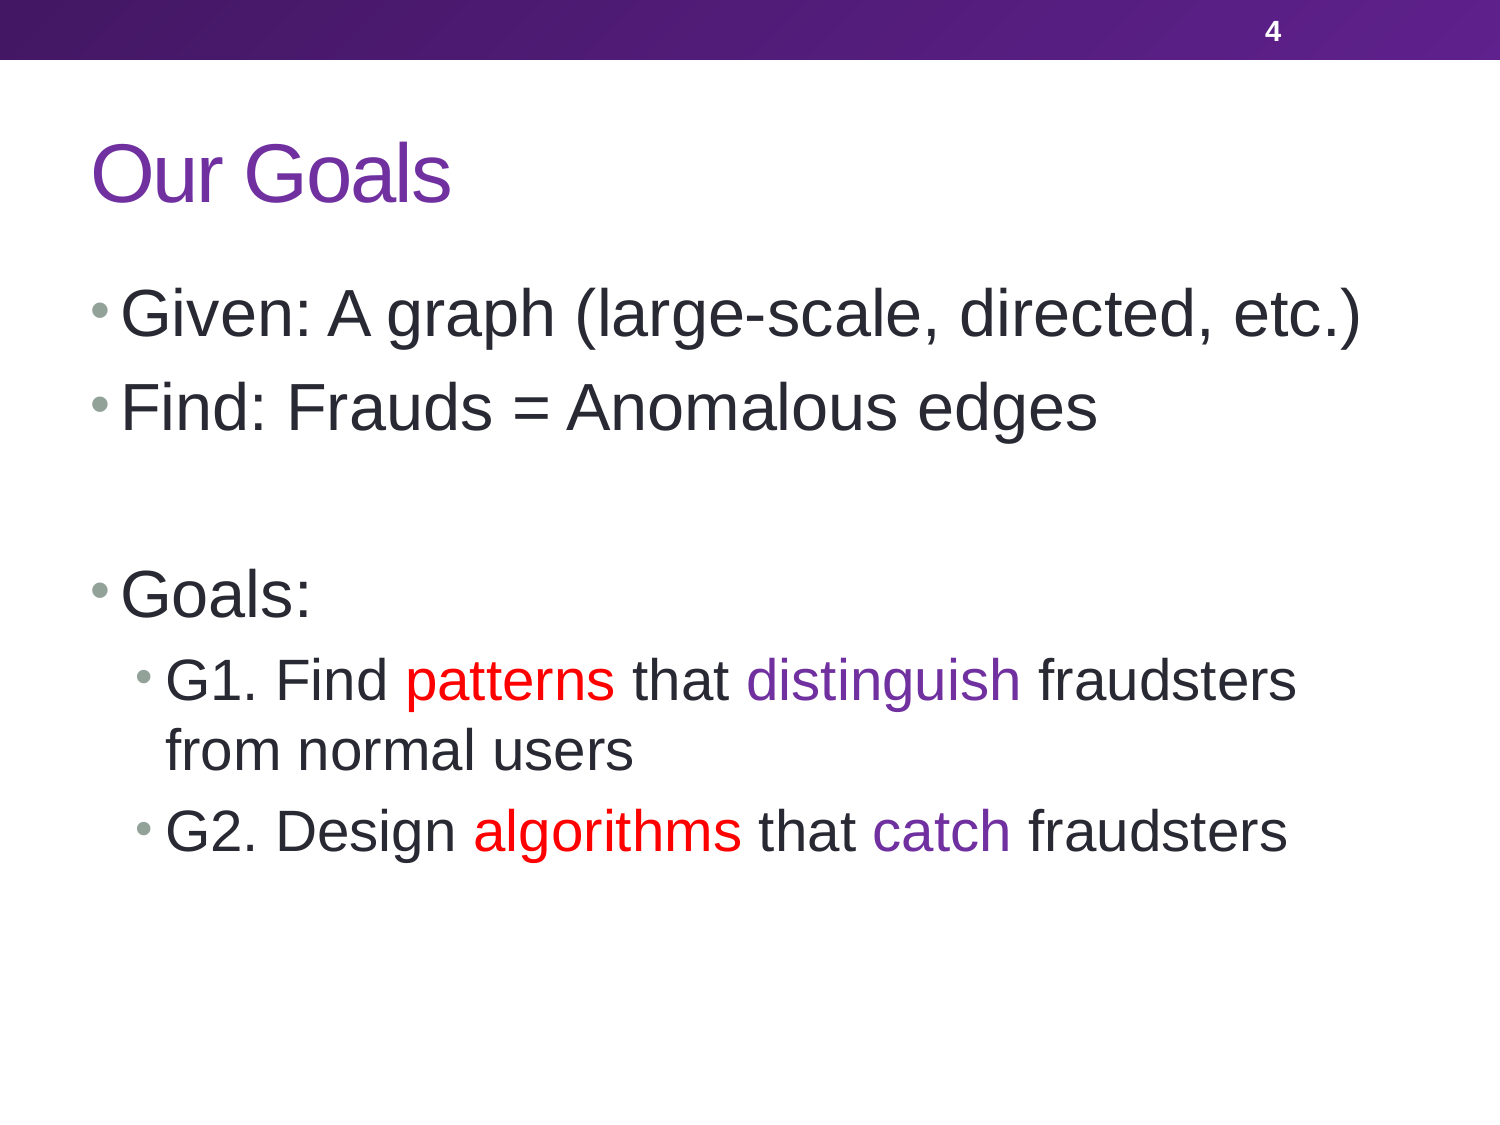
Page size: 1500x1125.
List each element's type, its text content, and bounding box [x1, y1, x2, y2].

title Our Goals [75, 87, 1425, 250]
list Given: A graph (large-scale, directed, etc.) Find: Frauds = Anomalous edges Goals: G1. Find patterns that distinguish fraudsters from normal users G2. Design algorithms that catch fraudsters [75, 262, 1425, 1063]
slide_number 4 [1250, 3, 1425, 57]
